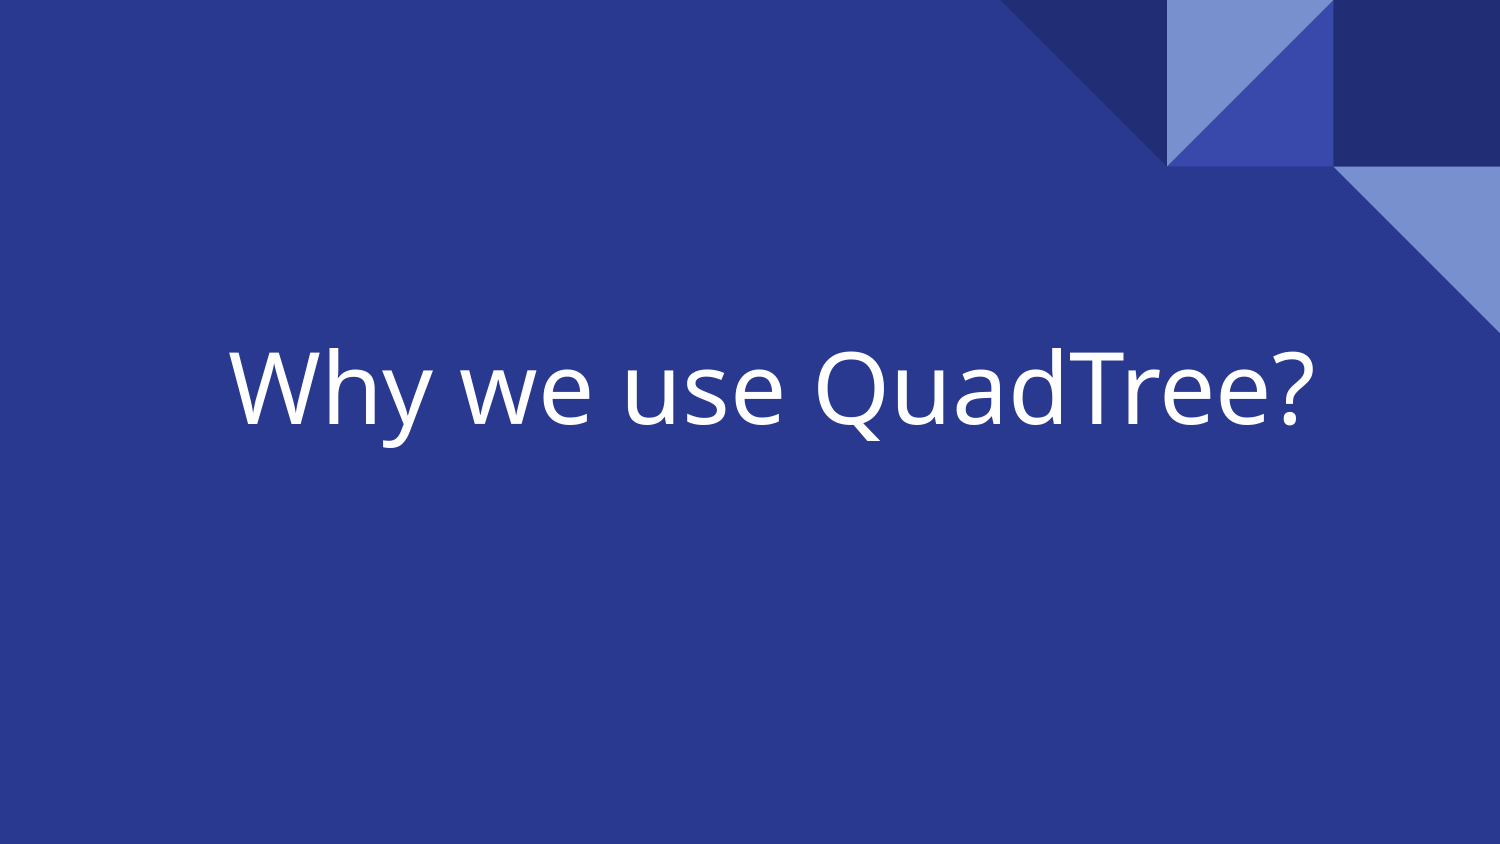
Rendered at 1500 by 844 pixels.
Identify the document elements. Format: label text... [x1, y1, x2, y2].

title Why we use QuadTree? [98, 353, 1447, 491]
